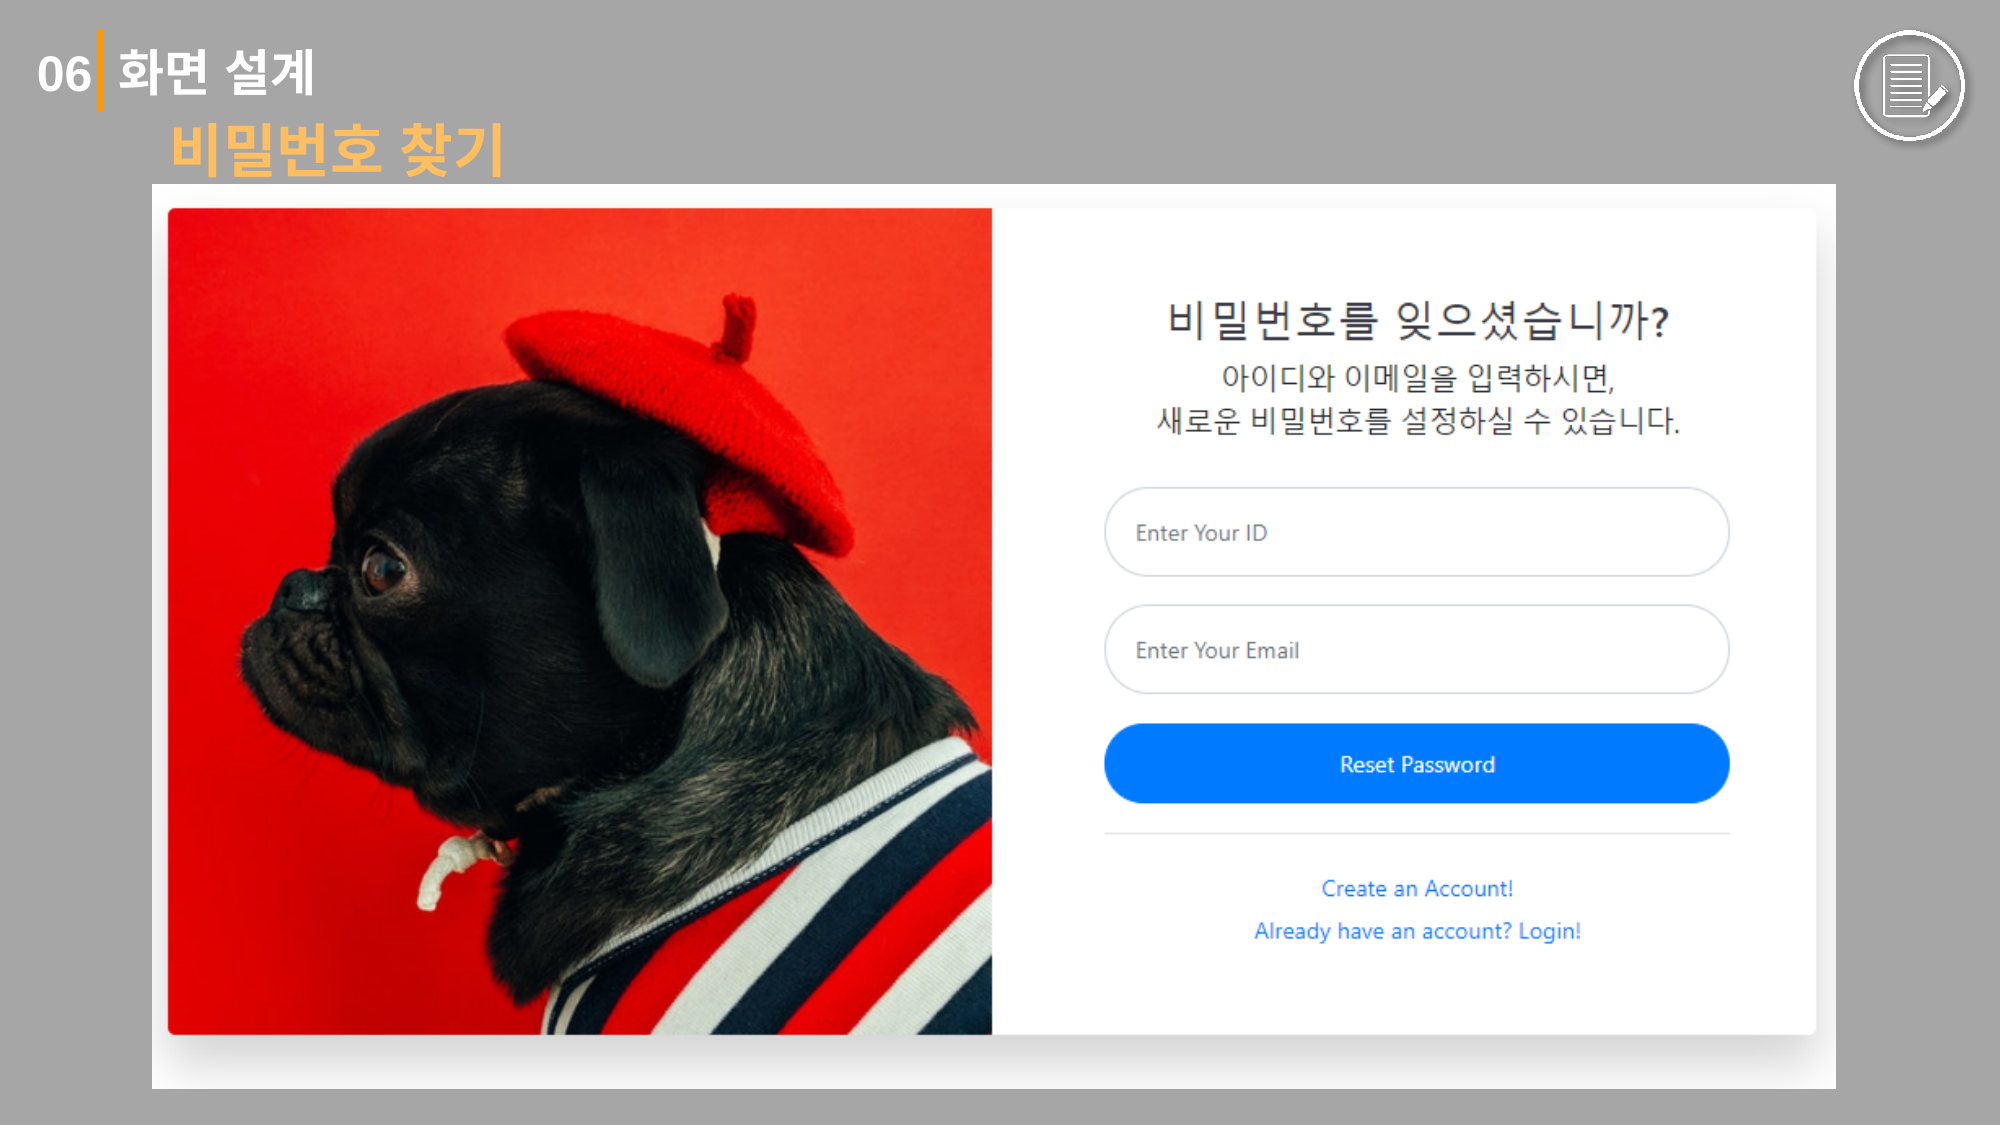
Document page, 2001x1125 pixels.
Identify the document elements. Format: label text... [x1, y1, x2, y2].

picture [1854, 30, 1965, 141]
picture [152, 184, 1836, 1089]
text_box 비밀번호 찾기 [154, 106, 1988, 192]
text_box 06 화면 설계 [22, 33, 97, 109]
text_box 06 화면 설계 [104, 33, 859, 109]
